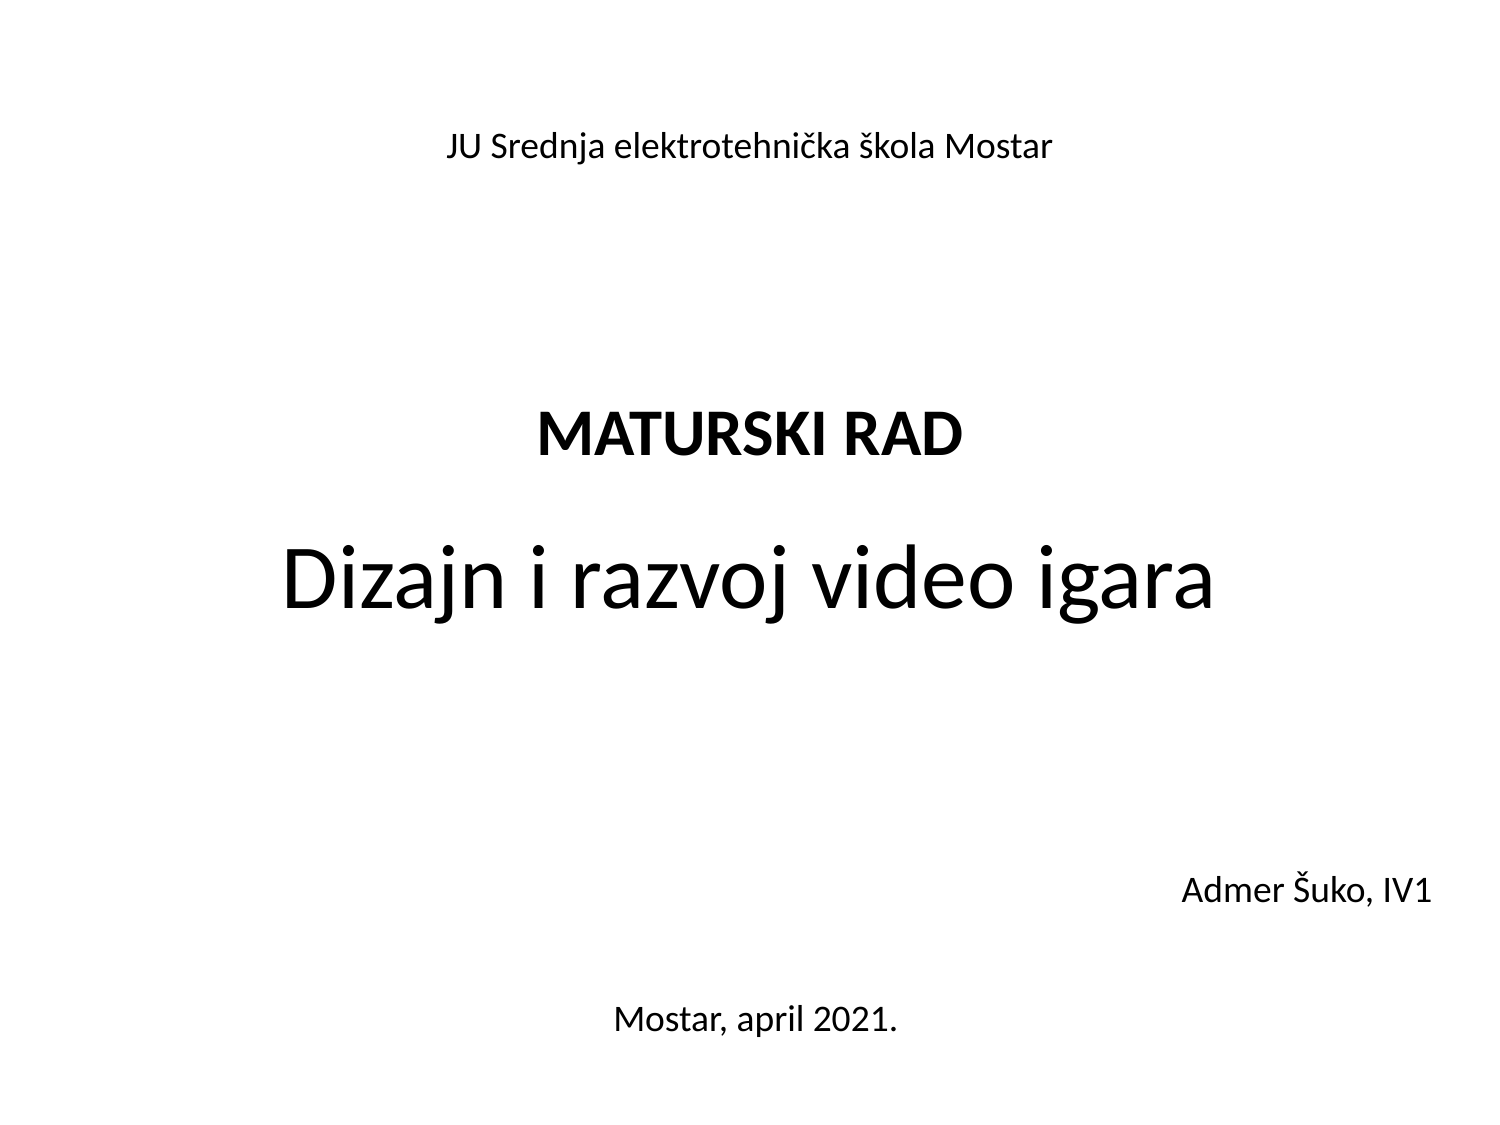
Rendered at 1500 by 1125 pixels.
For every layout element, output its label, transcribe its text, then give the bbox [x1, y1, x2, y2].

text_box JU Srednja elektrotehnička škola Mostar [0, 113, 1500, 174]
title Dizajn i razvoj video igara [112, 451, 1388, 693]
text_box Mostar, april 2021. [5, 986, 1500, 1046]
text_box Admer Šuko, IV1 [53, 857, 1448, 918]
subtitle MATURSKI RAD [225, 381, 1275, 669]
